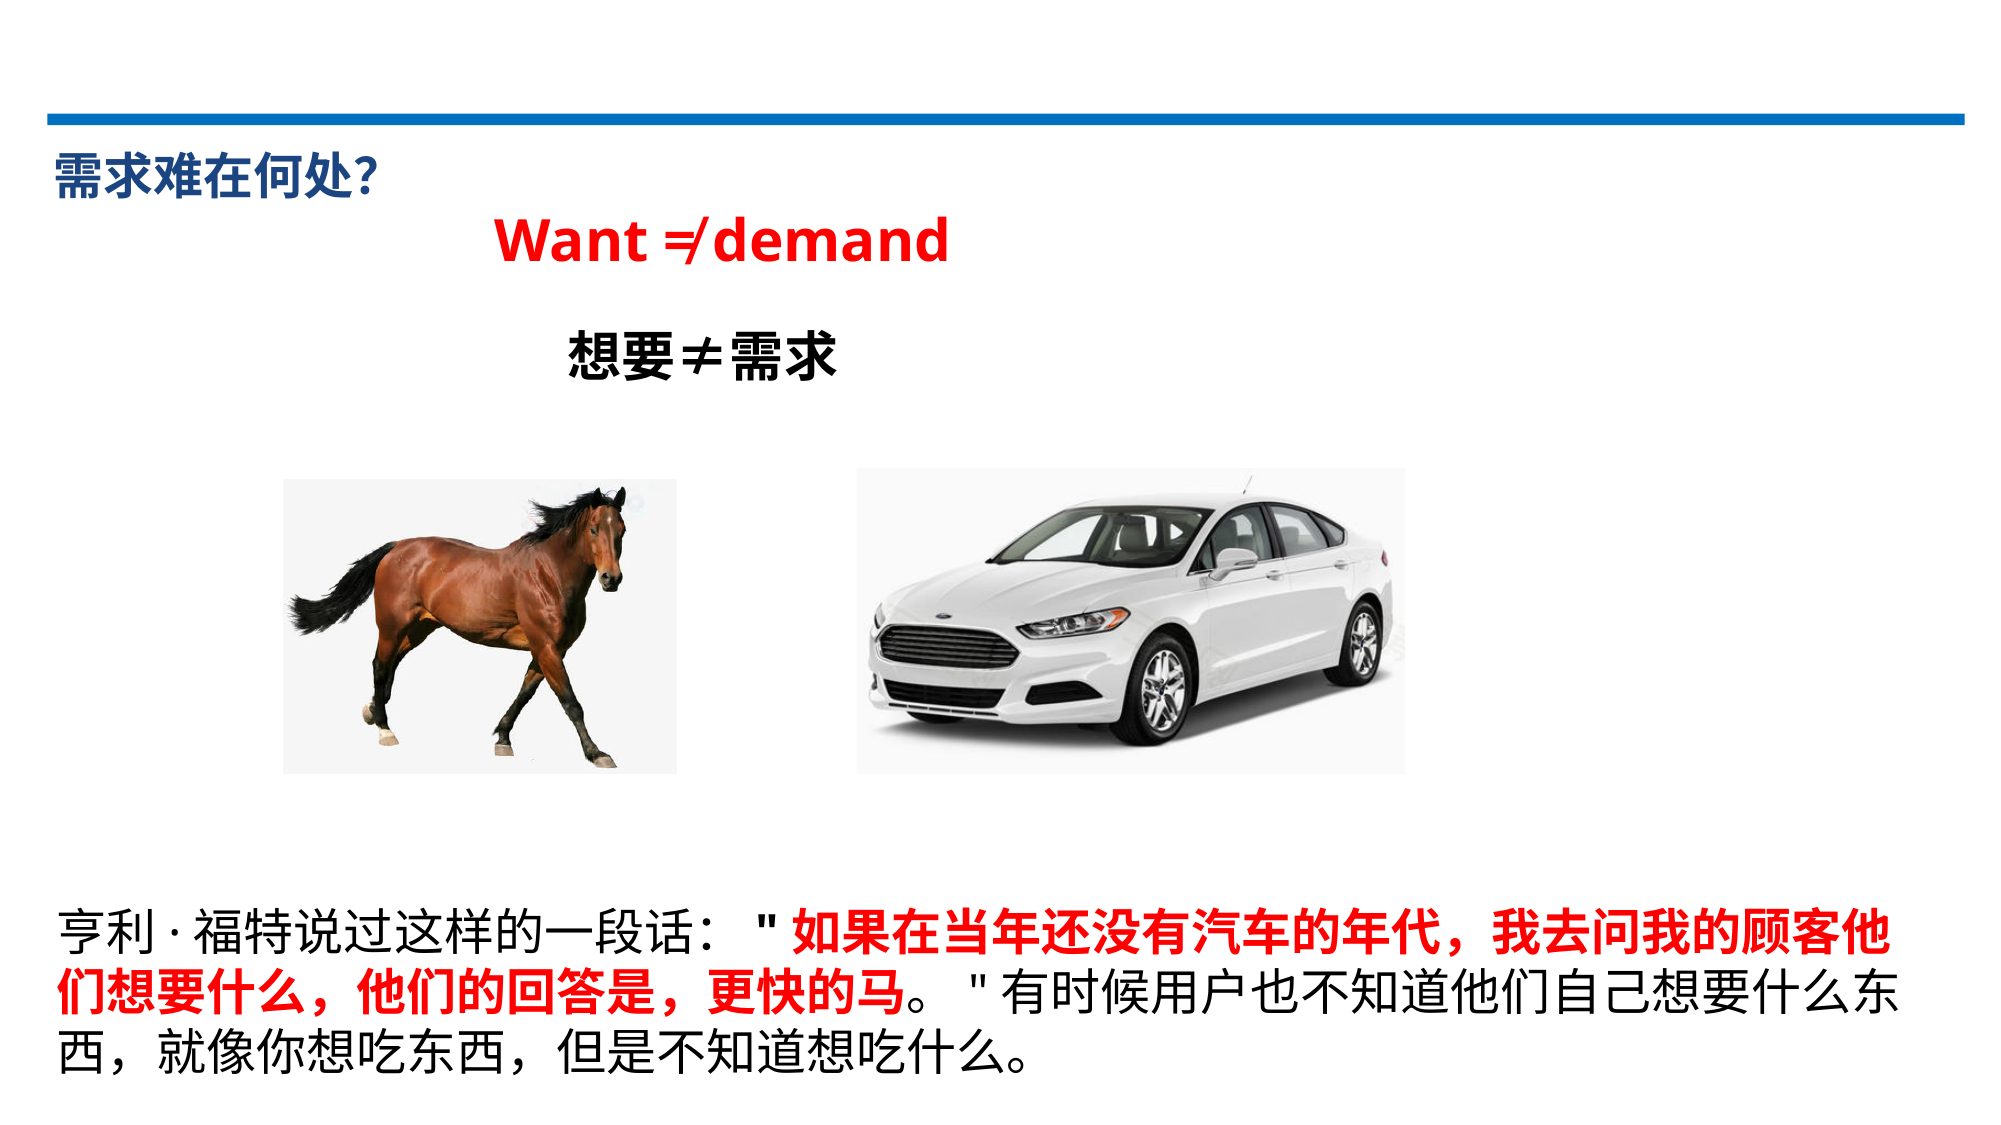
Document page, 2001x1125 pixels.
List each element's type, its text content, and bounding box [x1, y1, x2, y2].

picture [283, 479, 677, 774]
text_box 需求难在何处？ [38, 137, 419, 212]
text_box 亨利·福特说过这样的一段话："如果在当年还没有汽车的年代，我去问我的顾客他们想要什么，他们的回答是，更快的马。"有时候用户也不知道他们自己想要什么东西，就像你想吃东西，但是不知道想吃什么。 [41, 892, 1950, 1088]
text_box Want ≠ demand [480, 196, 1230, 281]
picture [856, 468, 1406, 774]
text_box 想要≠需求 [552, 314, 854, 395]
